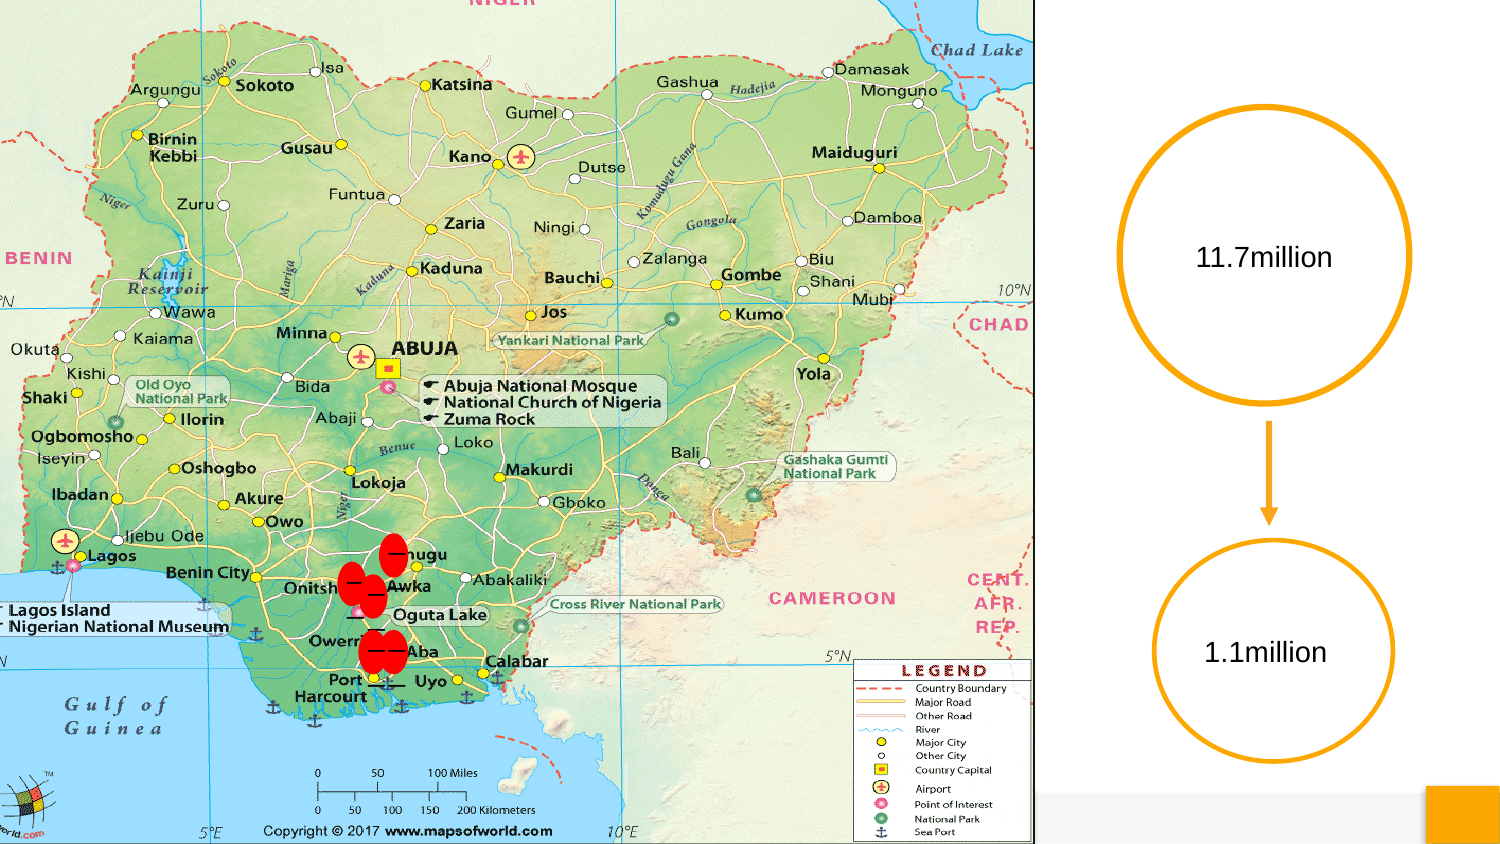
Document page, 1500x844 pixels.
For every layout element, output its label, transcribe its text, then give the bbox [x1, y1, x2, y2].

text_box [1426, 785, 1500, 844]
picture [0, 0, 1035, 844]
text_box 11.7million [1119, 107, 1410, 404]
text_box 1.1million [1154, 540, 1393, 762]
